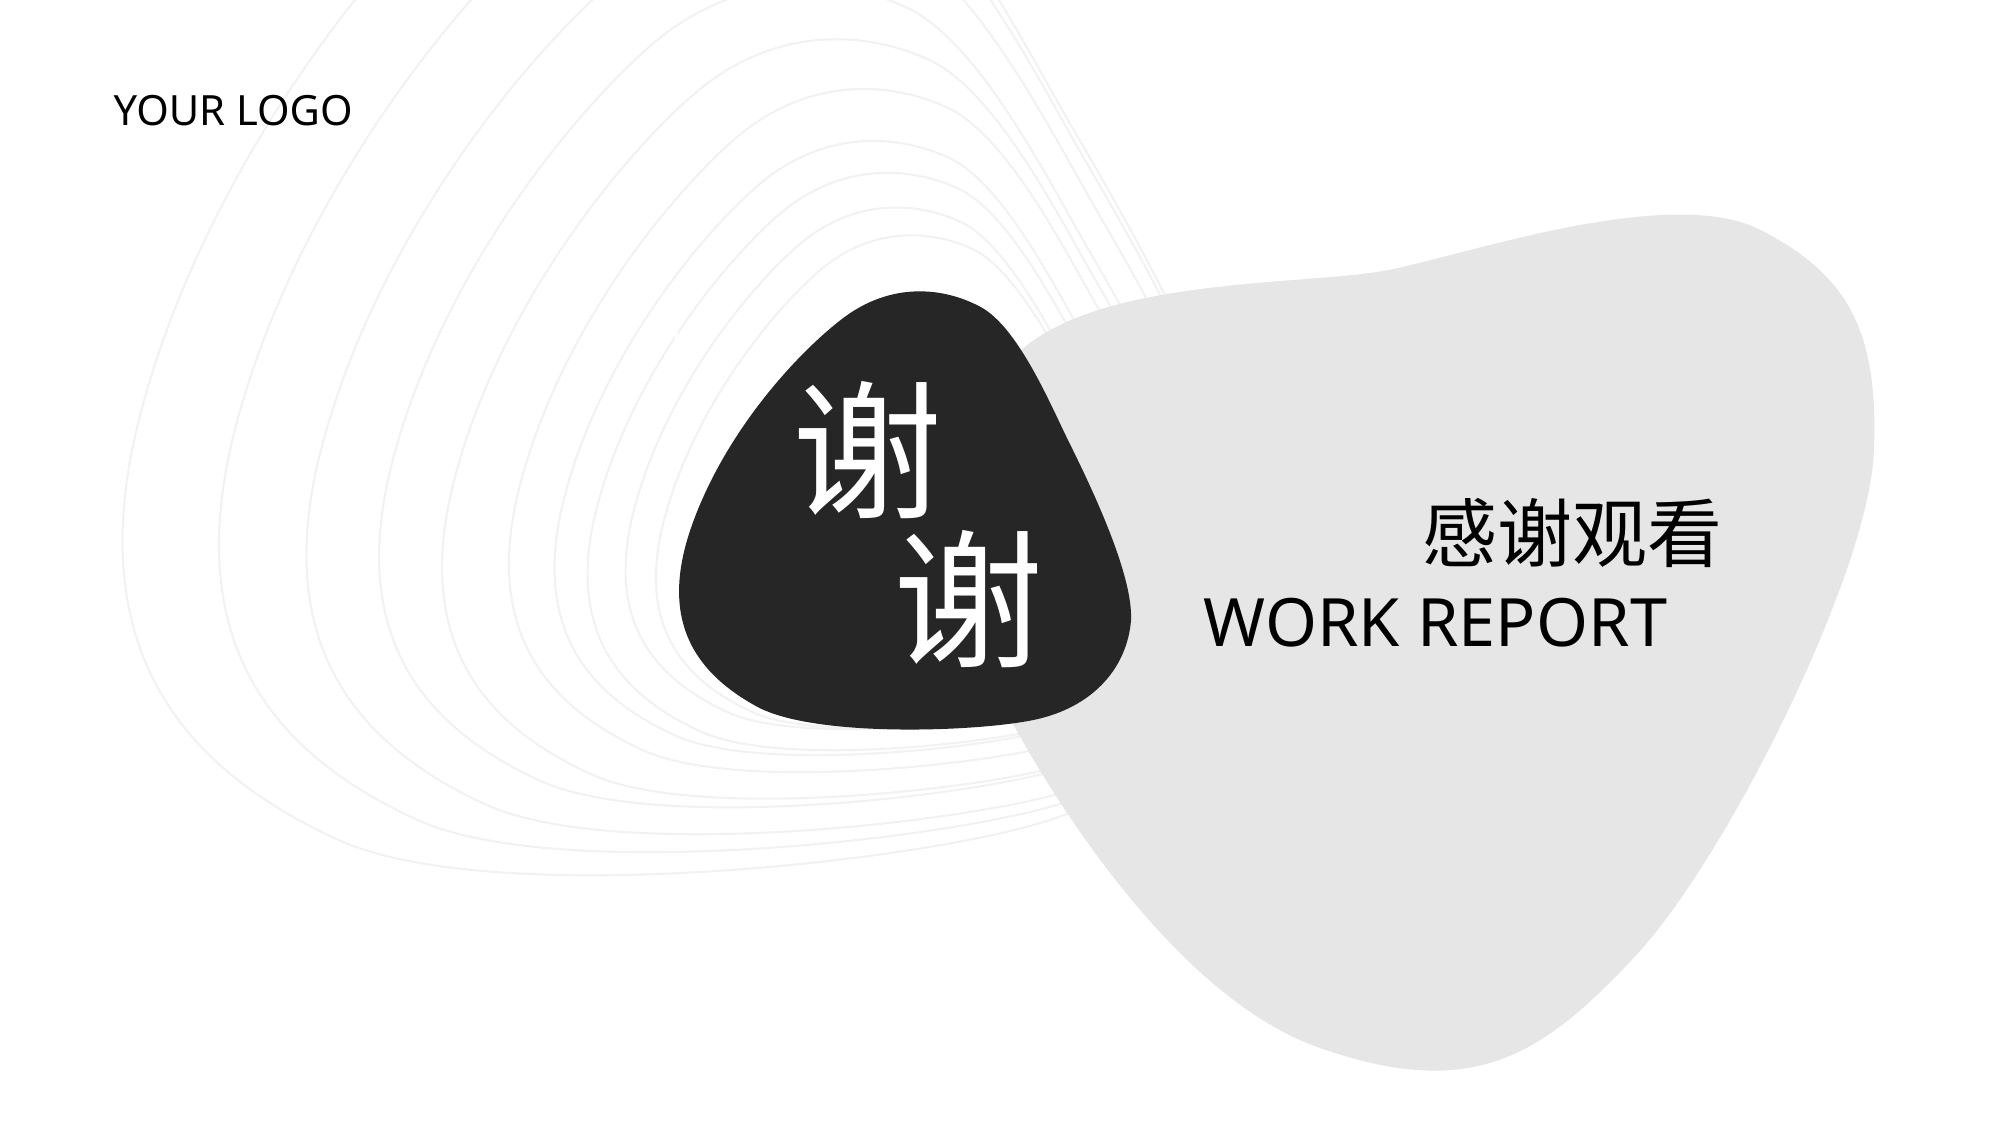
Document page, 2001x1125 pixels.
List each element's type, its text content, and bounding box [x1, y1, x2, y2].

text_box YOUR LOGO [98, 76, 671, 142]
text_box 谢 [778, 350, 899, 546]
text_box 谢 [879, 498, 1000, 694]
text_box WORK REPORT [1188, 572, 1738, 667]
text_box 感谢观看 [1165, 478, 1738, 584]
